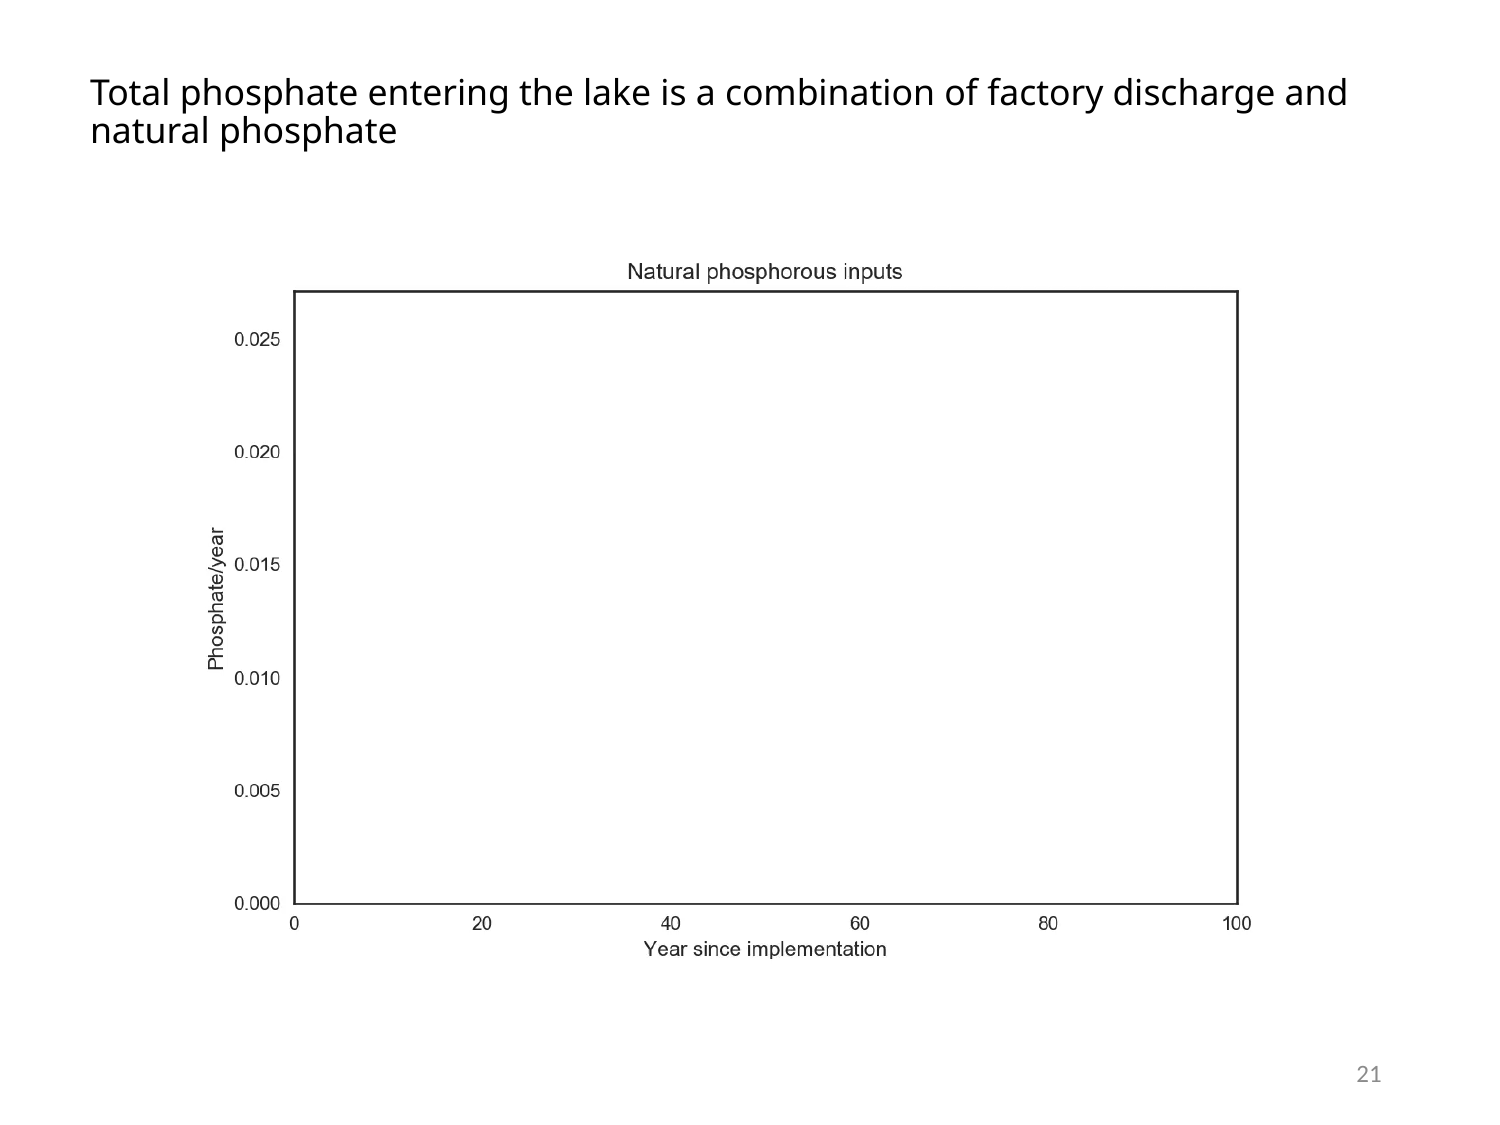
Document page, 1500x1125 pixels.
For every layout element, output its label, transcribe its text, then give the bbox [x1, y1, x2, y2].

title Total phosphate entering the lake is a combination of factory discharge and natural phosphate [75, 67, 1425, 160]
slide_number 21 [1059, 1042, 1397, 1103]
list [141, 193, 1359, 1005]
